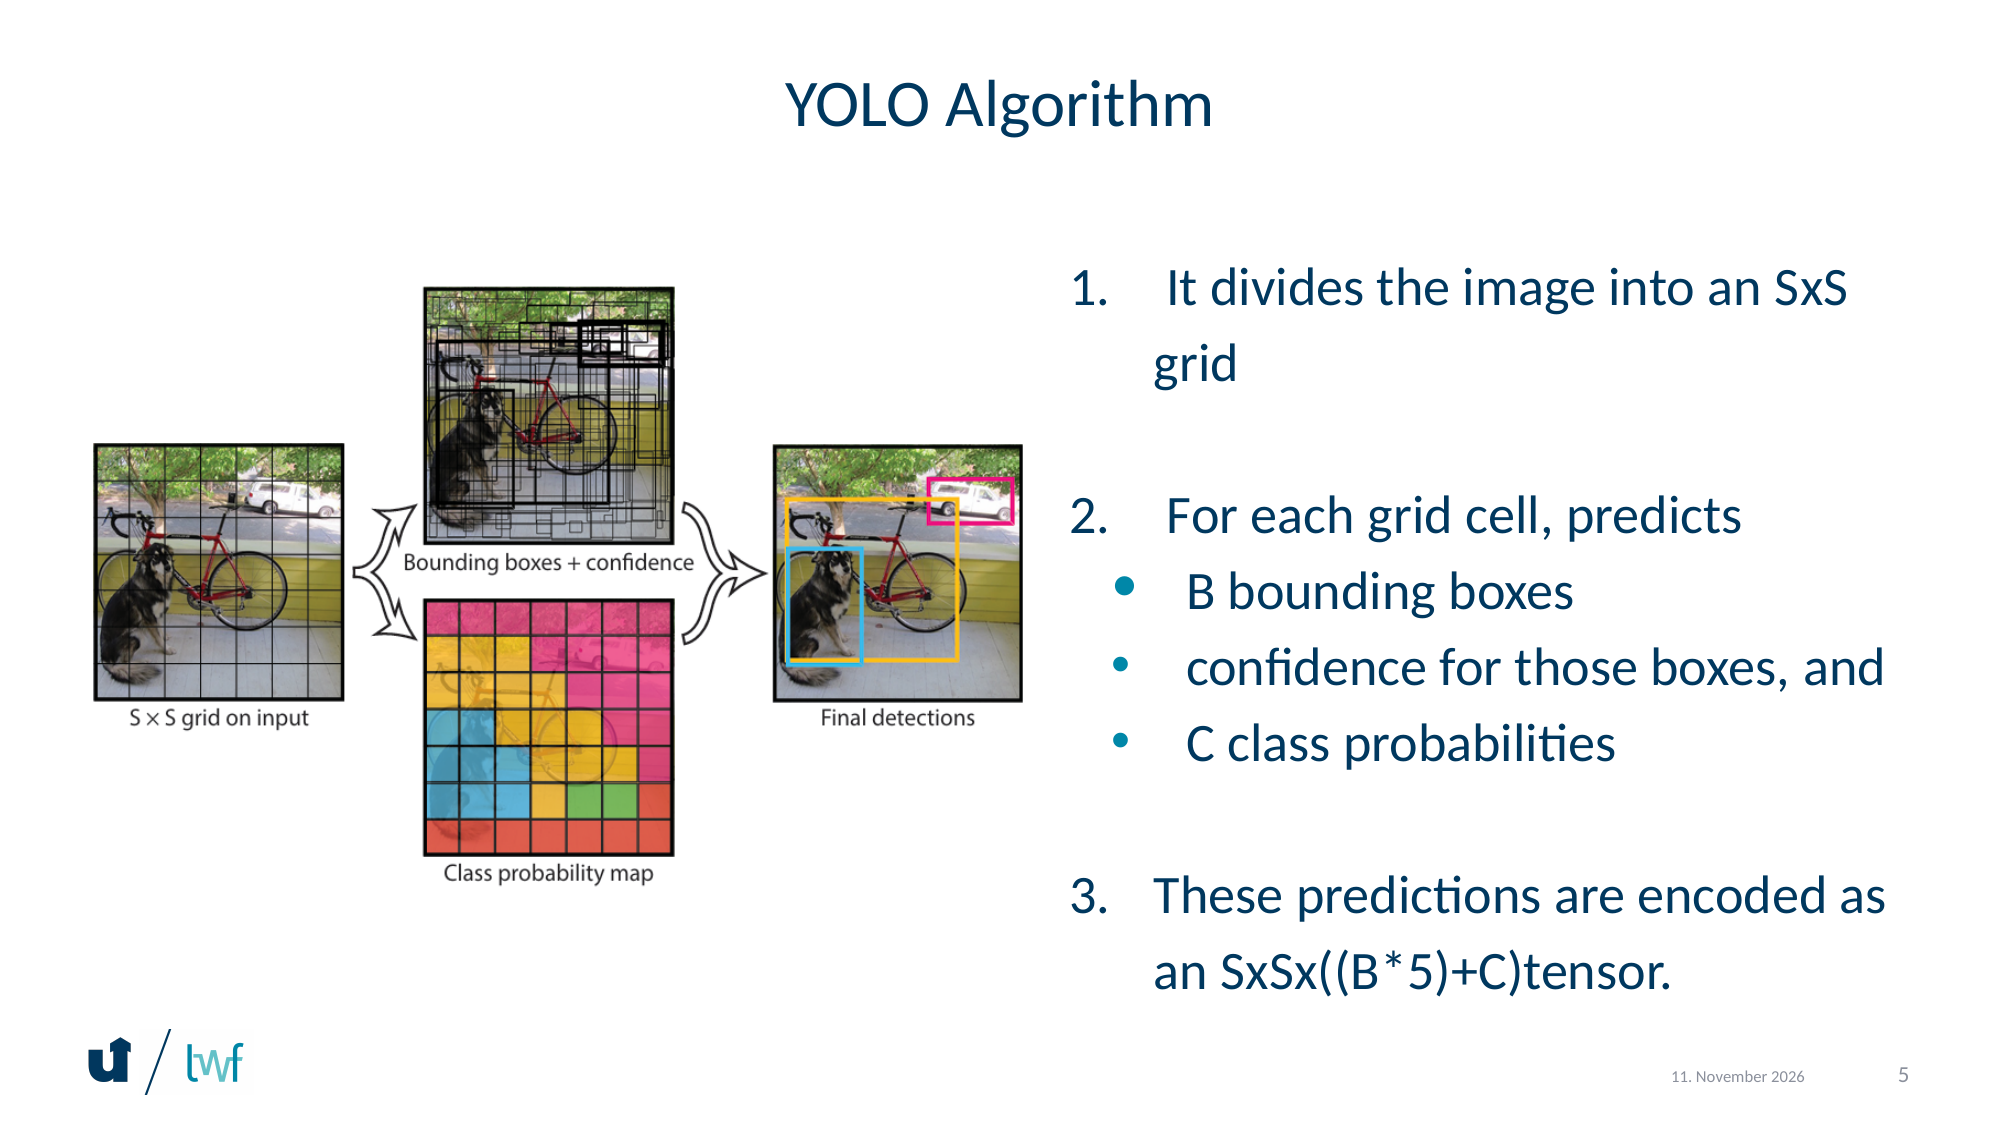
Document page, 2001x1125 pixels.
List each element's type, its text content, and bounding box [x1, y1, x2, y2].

picture [90, 272, 1036, 891]
picture [78, 1029, 254, 1095]
slide_number 5 [1862, 1058, 1910, 1083]
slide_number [1614, 1058, 1862, 1083]
title YOLO Algorithm [90, 68, 1910, 149]
text_box It divides the image into an SxS grid For each grid cell, predicts B bounding boxes confidence for those boxes, and C class probabilities These predictions are encoded as an SxSx((B*5)+C)tensor. [1069, 237, 1944, 1022]
